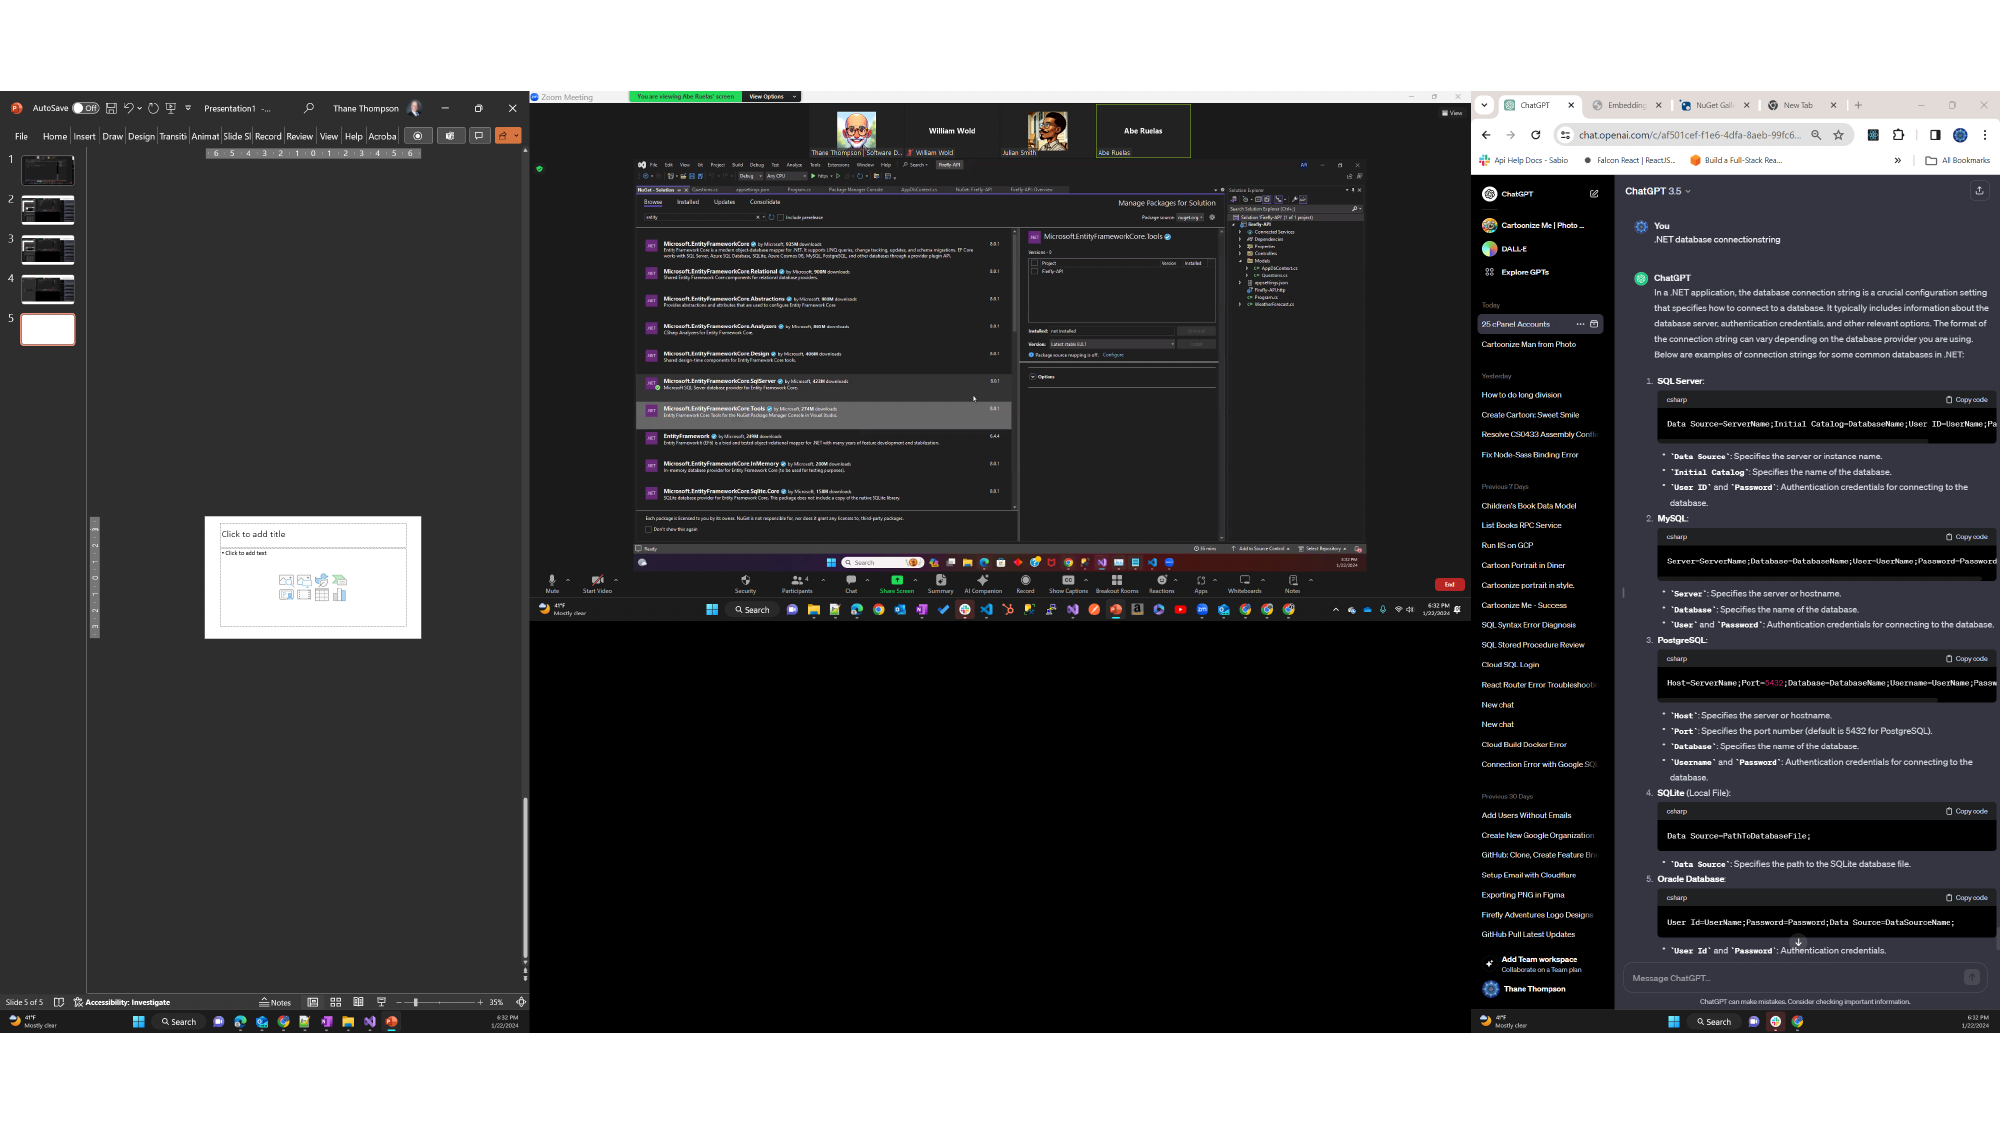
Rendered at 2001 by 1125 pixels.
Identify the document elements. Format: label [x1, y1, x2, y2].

picture [0, 91, 2000, 1034]
